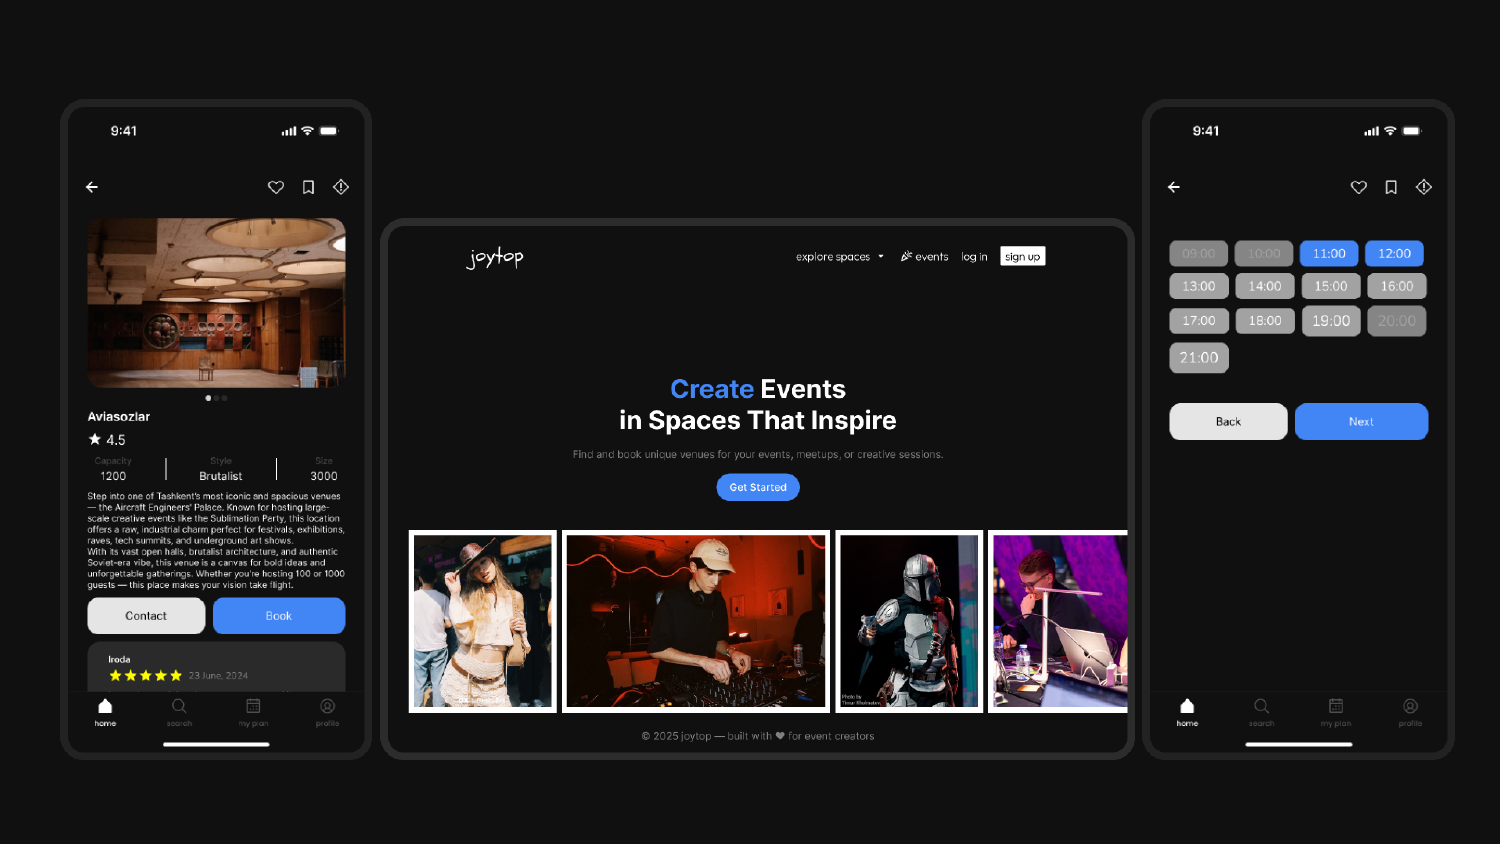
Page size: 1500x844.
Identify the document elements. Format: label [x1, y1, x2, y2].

picture [380, 218, 1135, 760]
picture [60, 99, 372, 760]
picture [1142, 99, 1455, 760]
